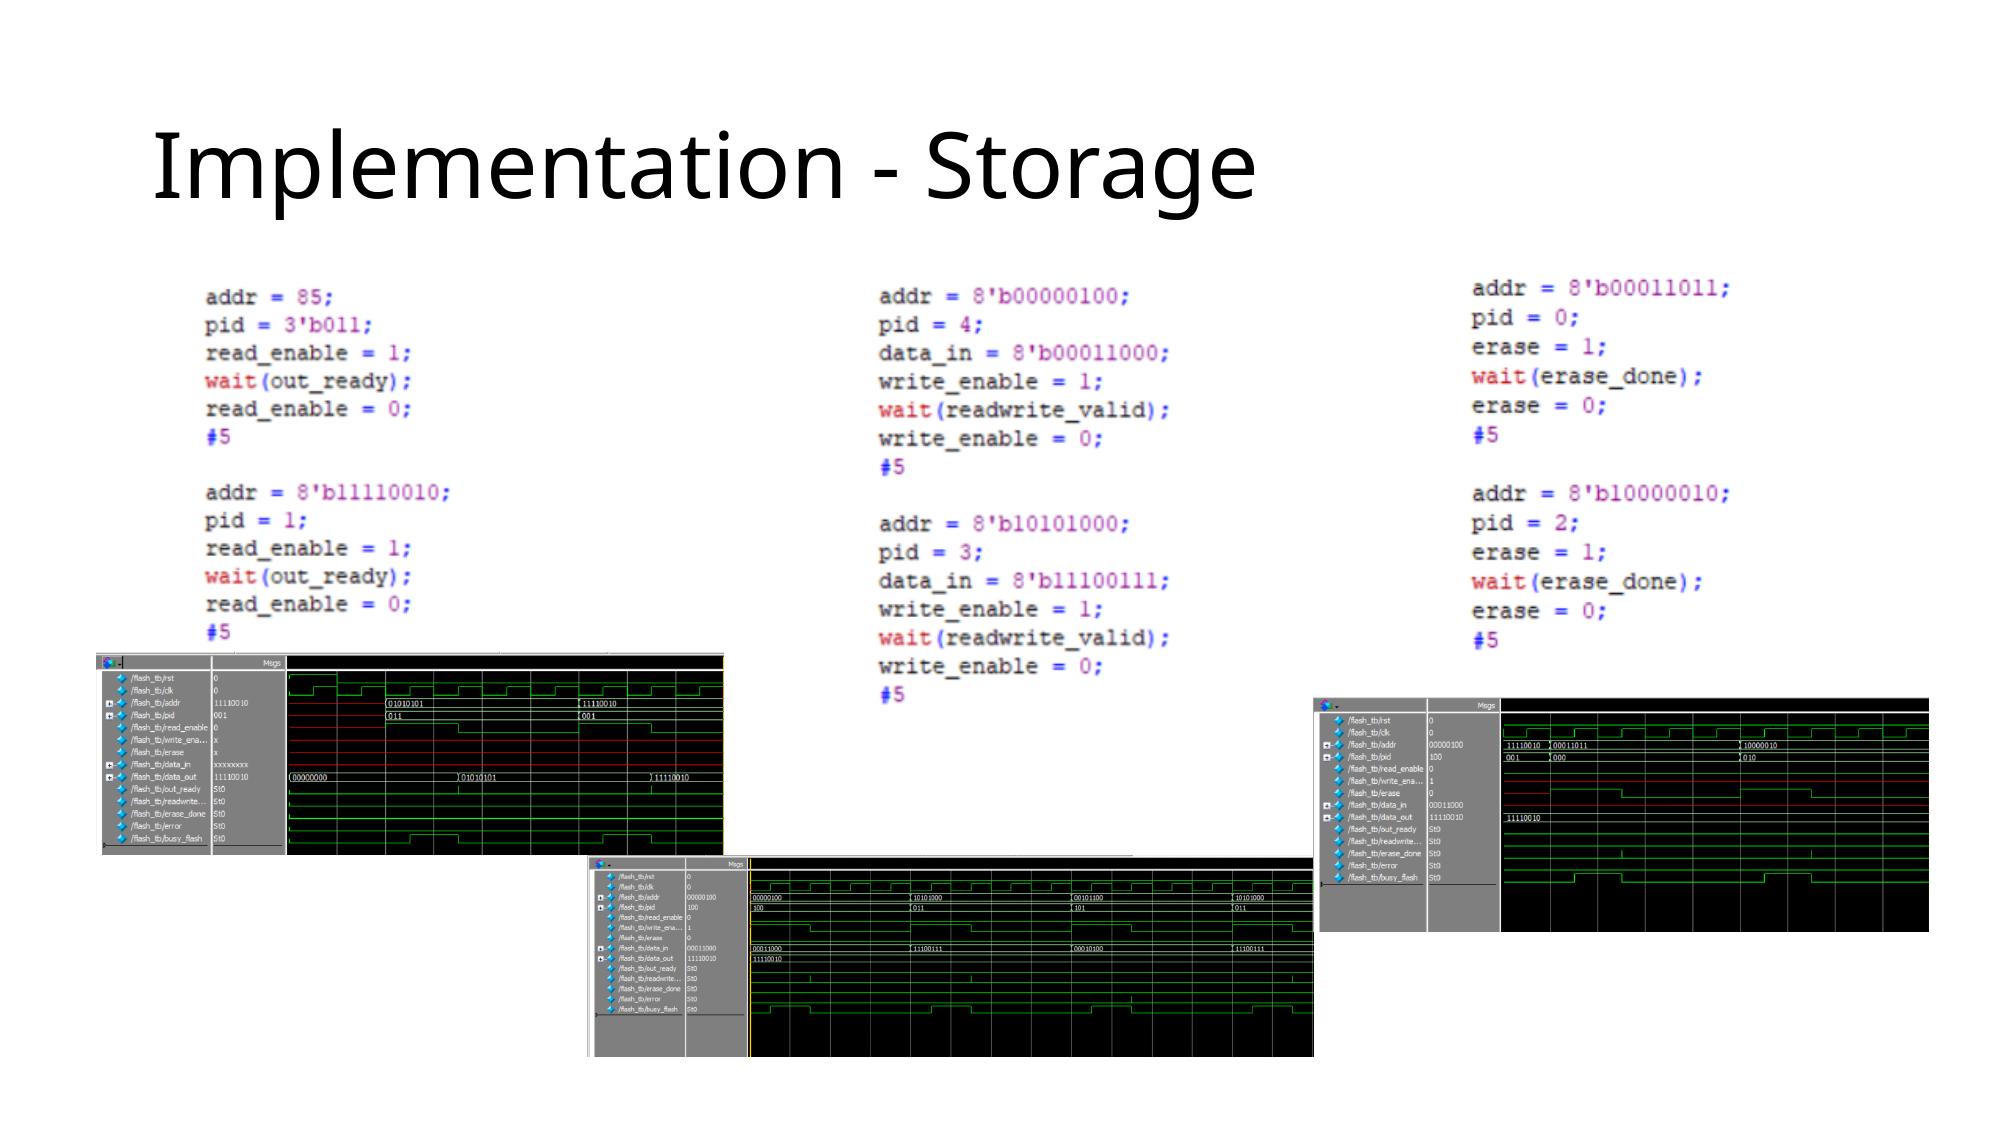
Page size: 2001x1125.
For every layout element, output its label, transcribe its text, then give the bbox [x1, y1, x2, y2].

picture [1459, 276, 1758, 655]
title Implementation - Storage [137, 59, 1863, 278]
picture [871, 276, 1198, 722]
picture [95, 652, 1930, 1058]
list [197, 276, 465, 652]
